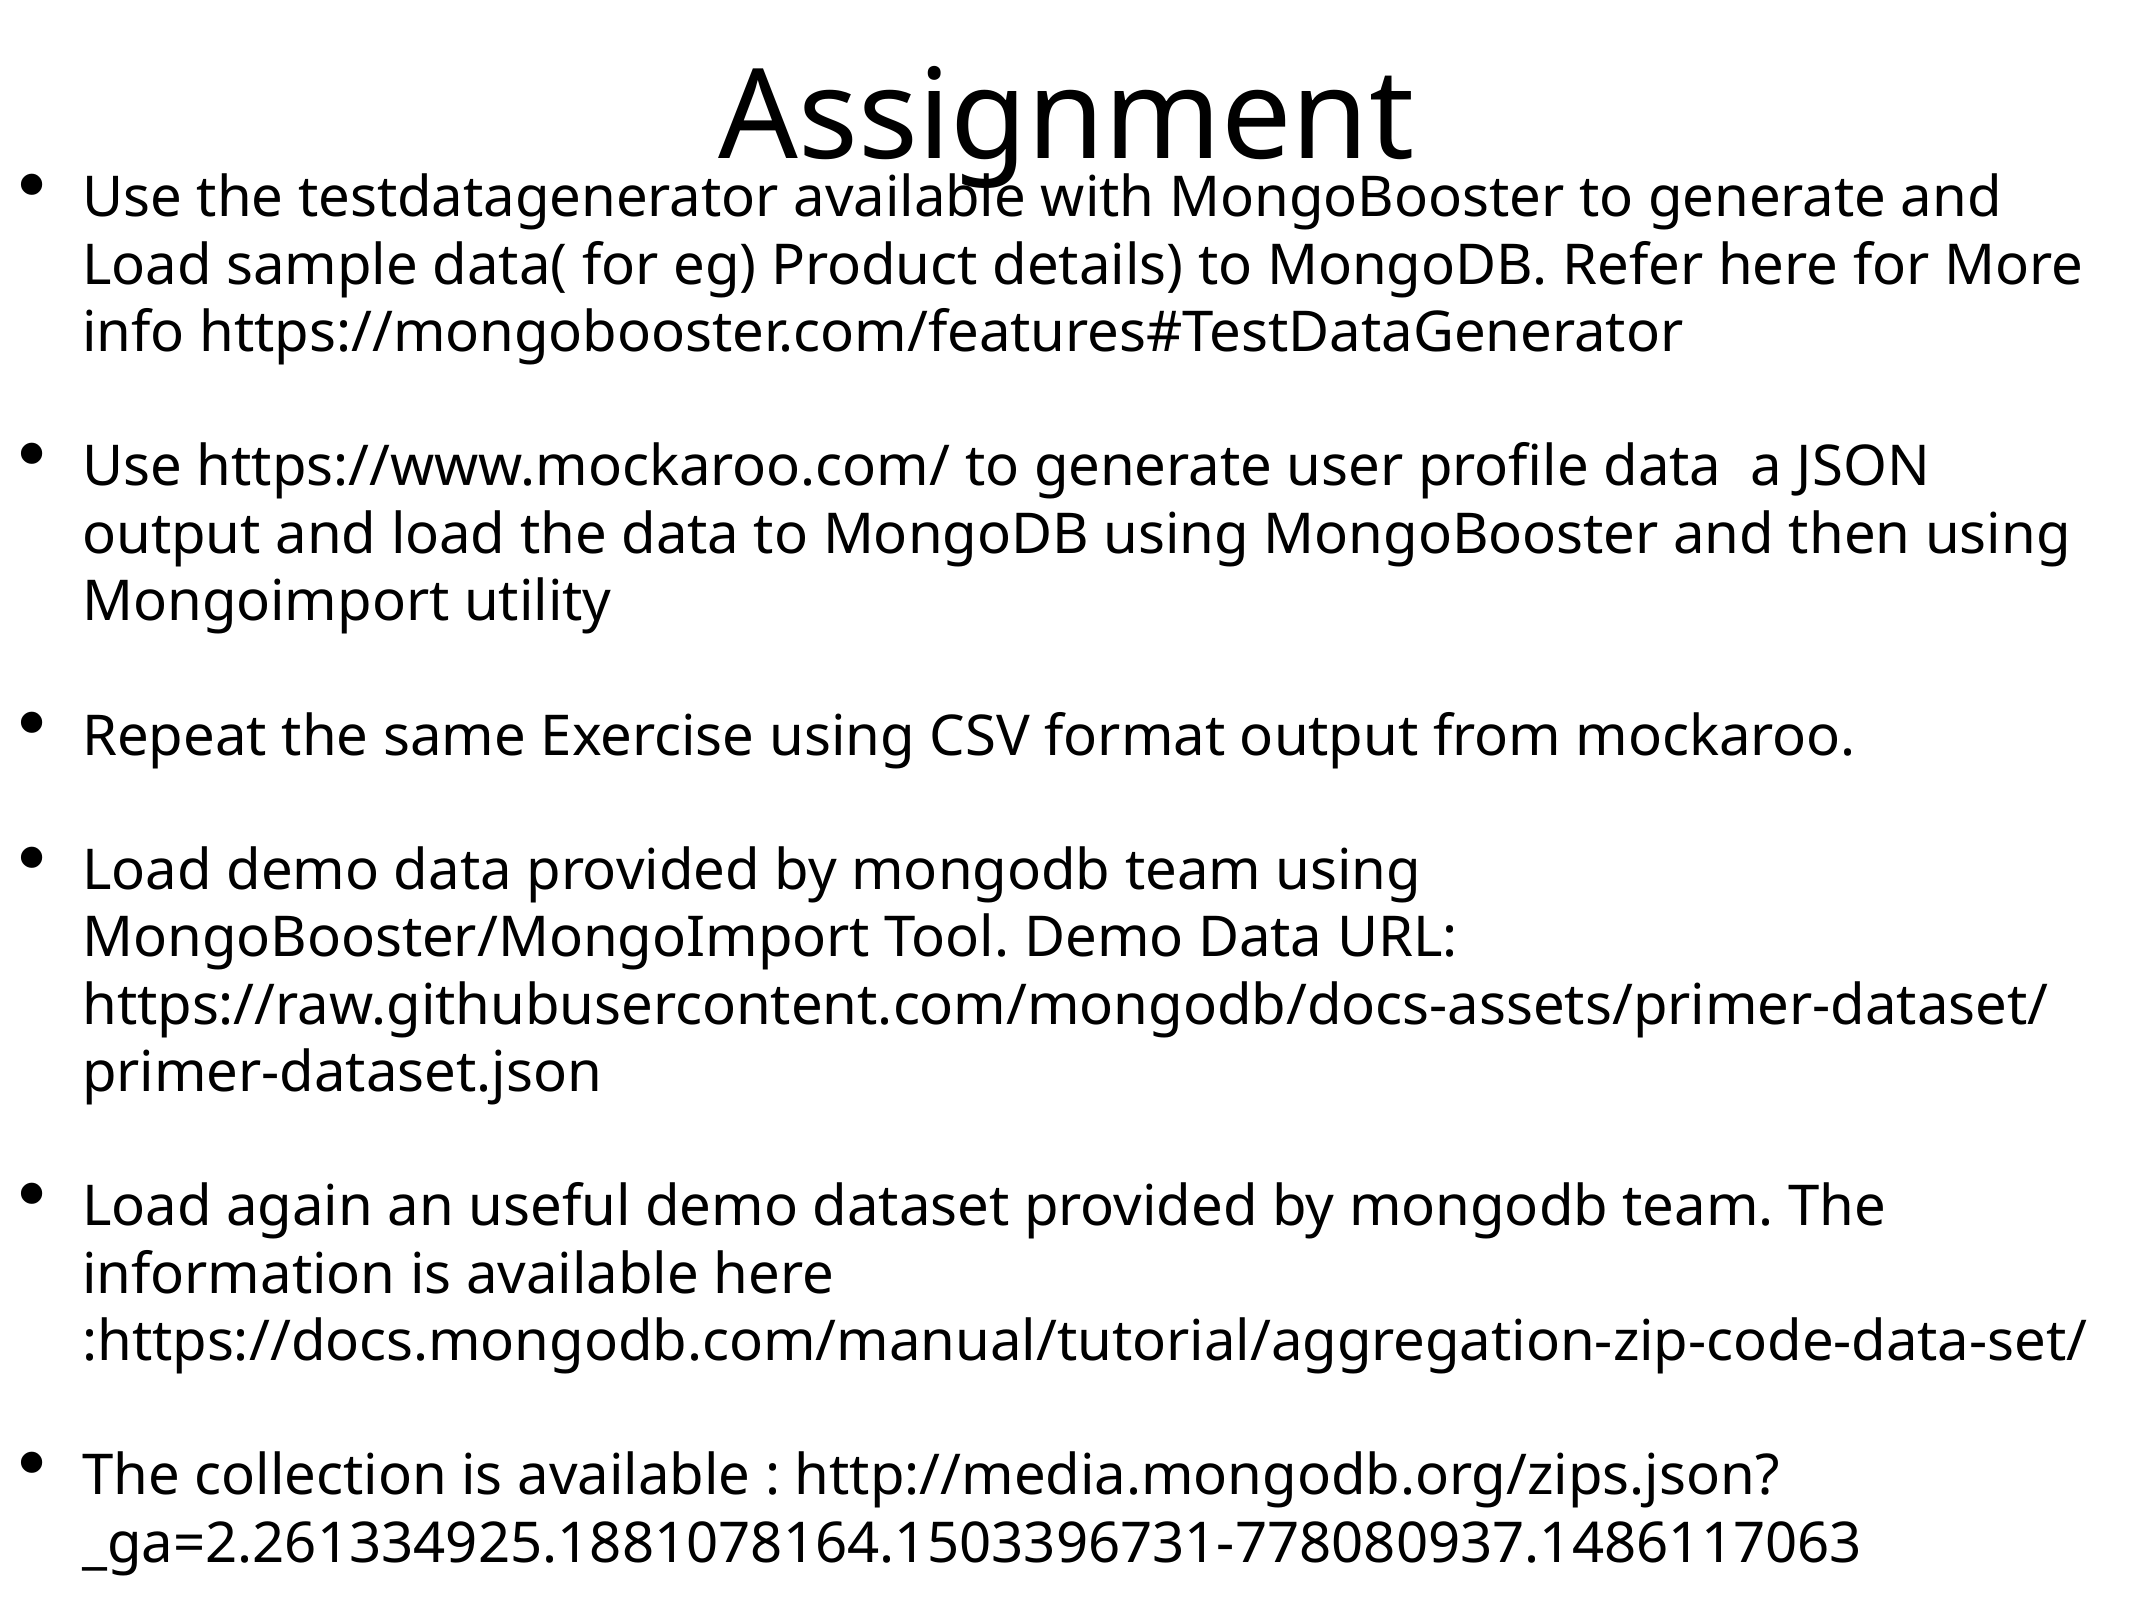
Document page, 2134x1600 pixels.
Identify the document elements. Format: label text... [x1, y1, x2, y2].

text_box Use the testdatagenerator available with MongoBooster to generate and Load sample data( for eg) Product details) to MongoDB. Refer here for More info https://mongobooster.com/features#TestDataGenerator Use https://www.mockaroo.com/ to generate user profile data a JSON output and load the data to MongoDB using MongoBooster and then using Mongoimport utility Repeat the same Exercise using CSV format output from mockaroo. Load demo data provided by mongodb team using MongoBooster/MongoImport Tool. Demo Data URL: https://raw.githubusercontent.com/mongodb/docs-assets/primer-dataset/primer-dataset.json Load again an useful demo dataset provided by mongodb team. The information is available here :https://docs.mongodb.com/manual/tutorial/aggregation-zip-code-data-set/ The collection is available : http://media.mongodb.org/zips.json?_ga=2.261334925.1881078164.1503396731-778080937.1486117063 [10, 17, 2124, 1582]
